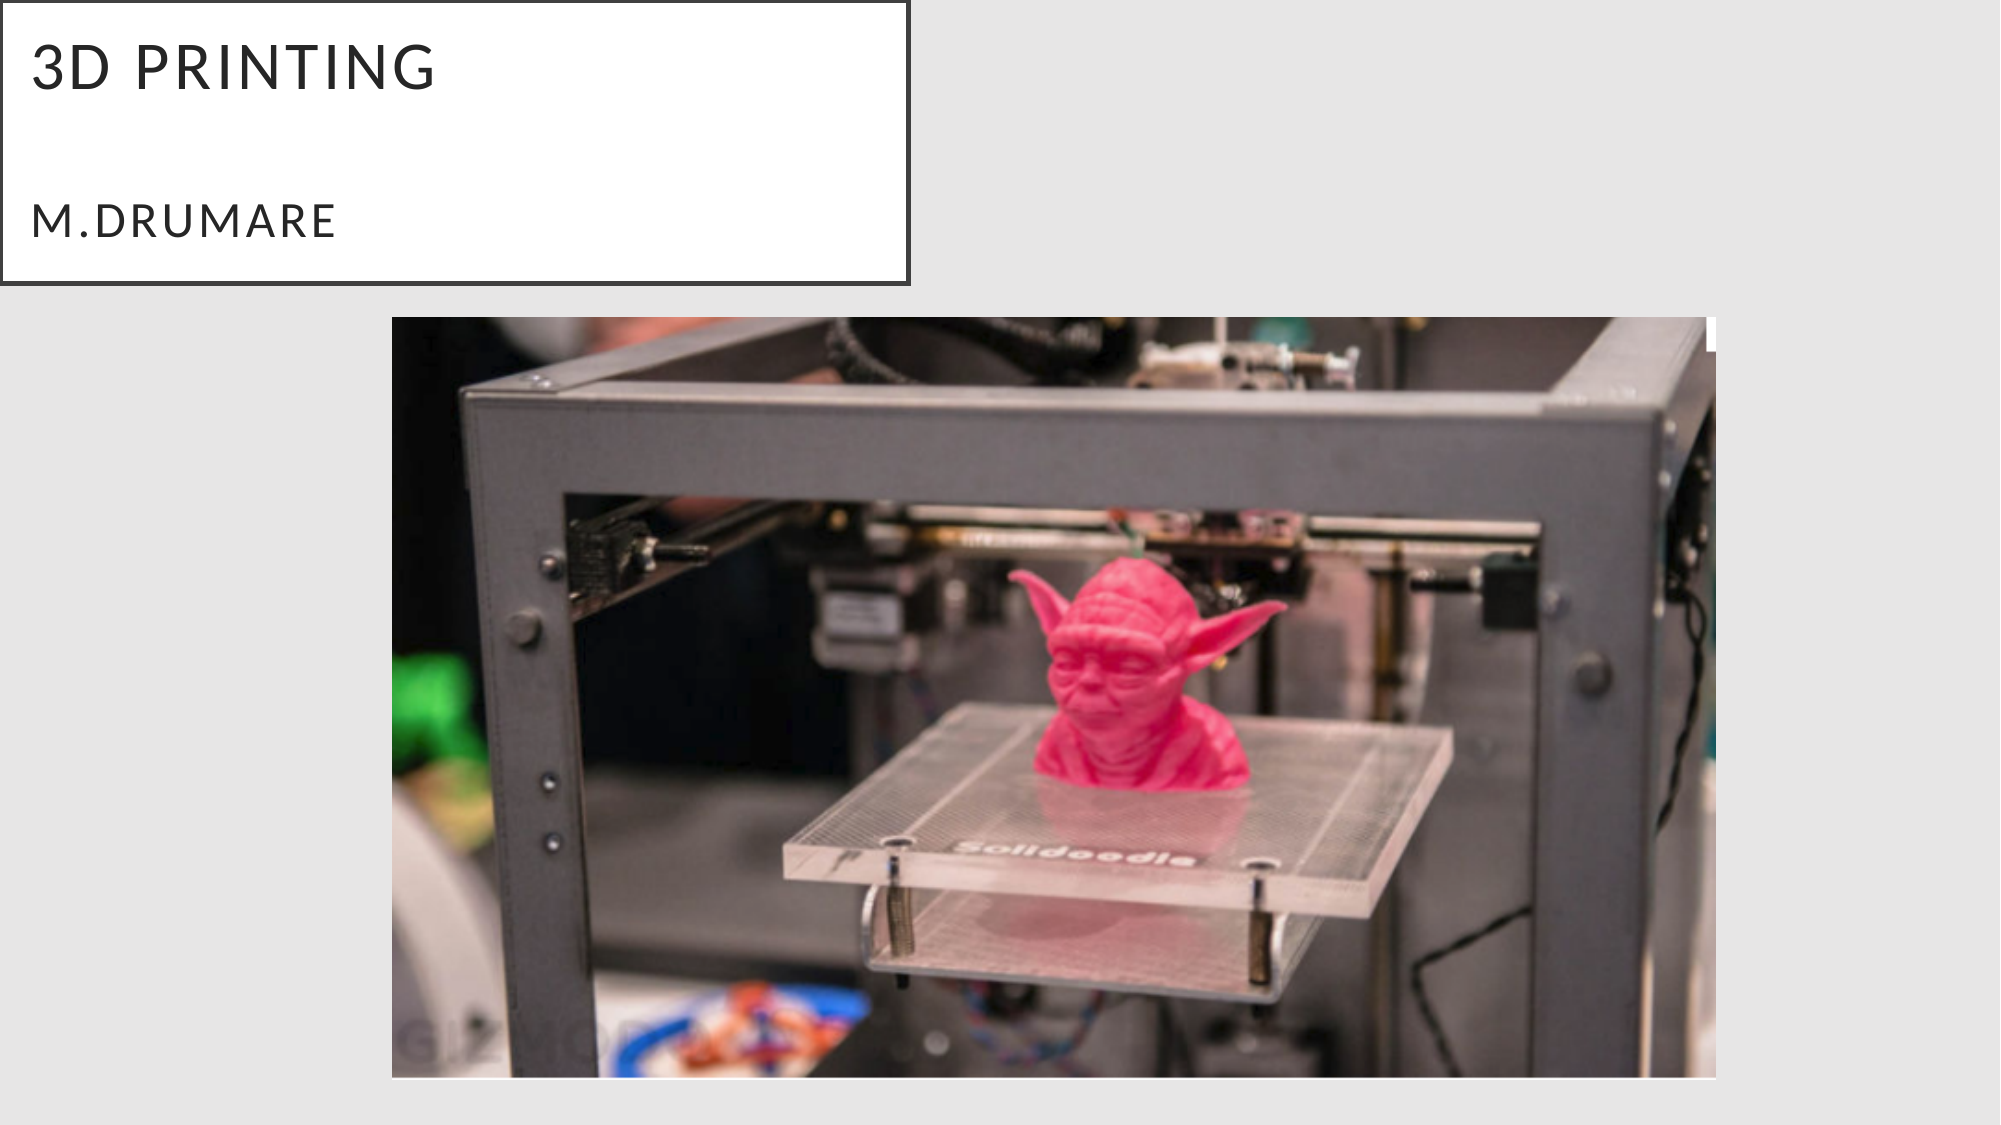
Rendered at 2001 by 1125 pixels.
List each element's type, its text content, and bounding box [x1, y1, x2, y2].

picture [392, 317, 1716, 1080]
text_box 3D PRINTING M.DRUMARE [0, 0, 909, 284]
